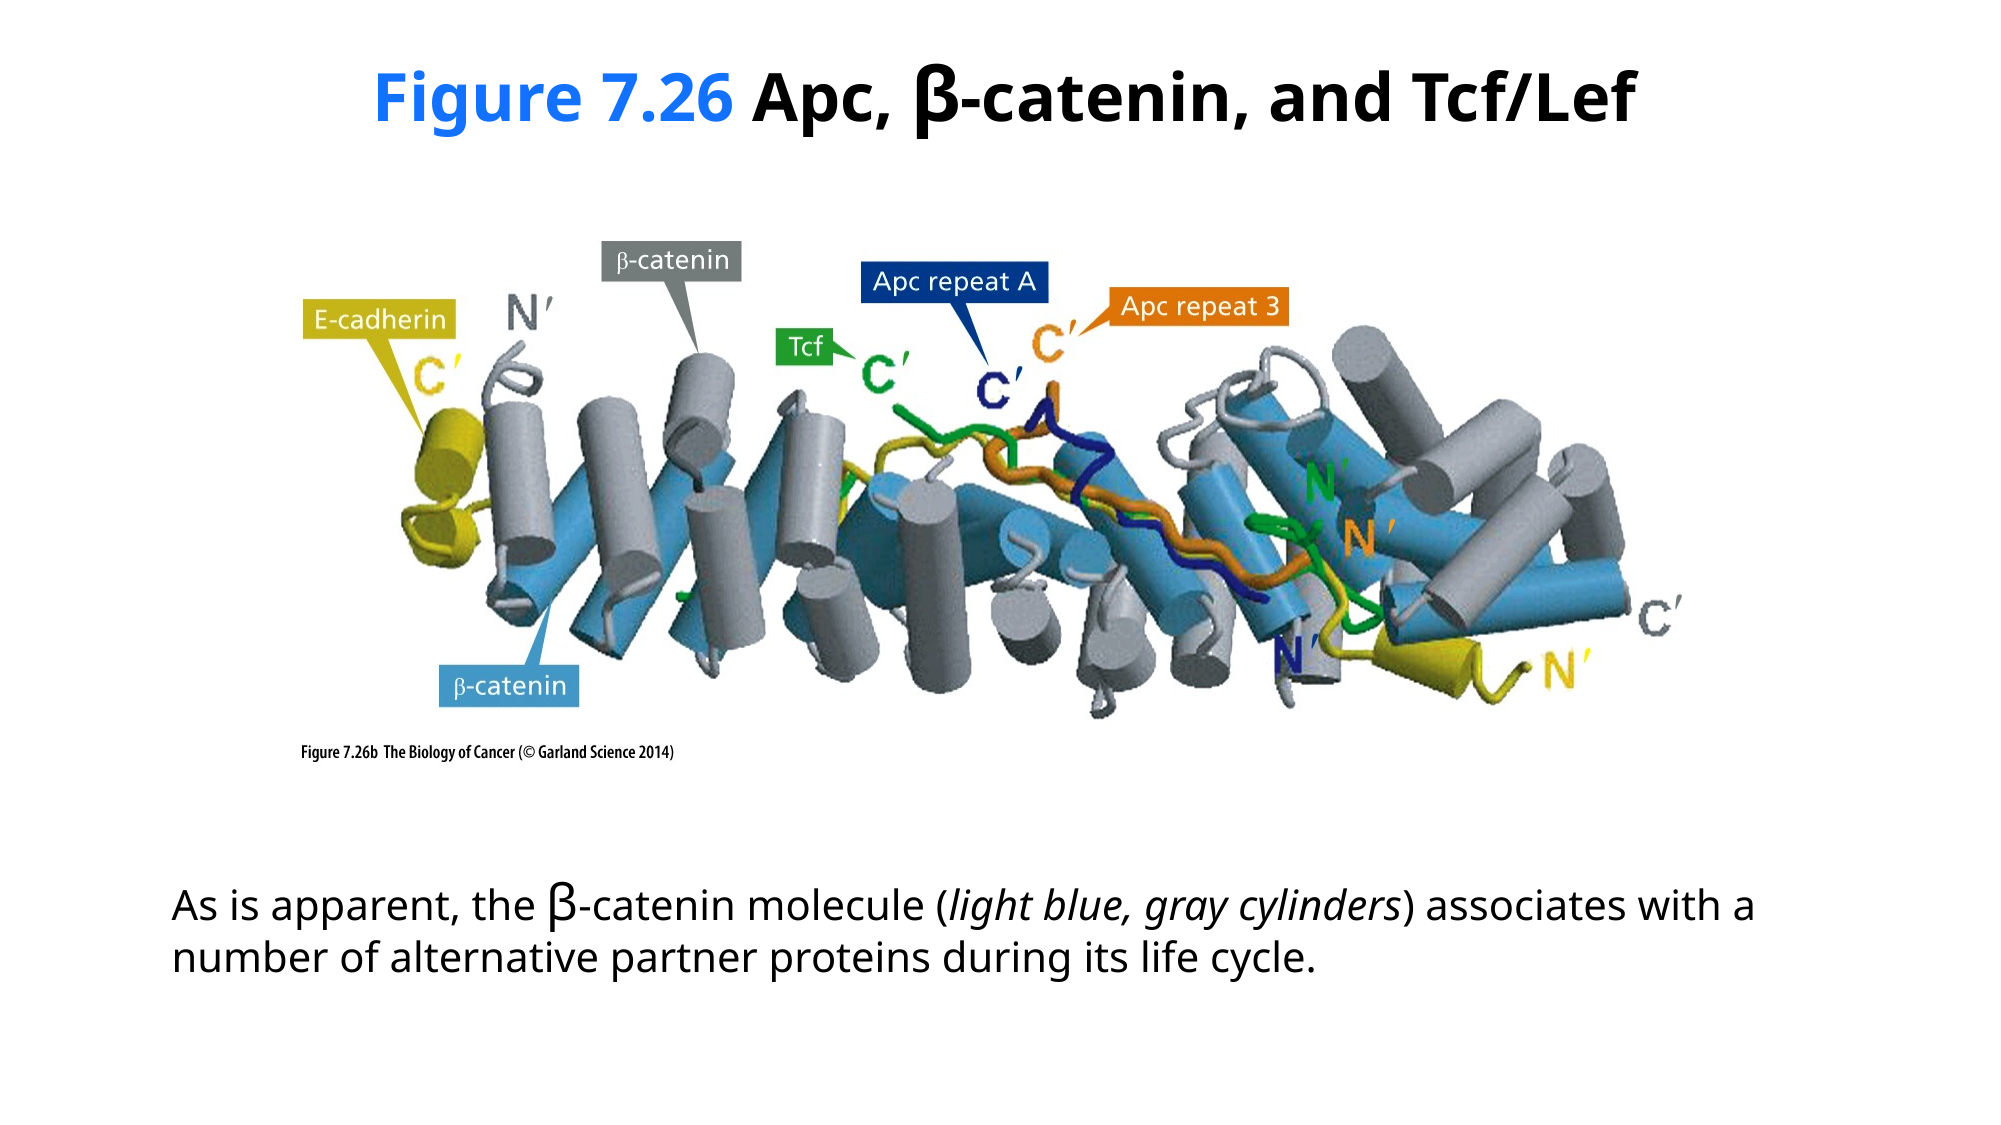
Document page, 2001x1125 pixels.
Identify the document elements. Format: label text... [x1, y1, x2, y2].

text_box Figure 7.26 Apc, β-catenin, and Tcf/Lef [357, 38, 1652, 144]
picture [292, 231, 1692, 766]
text_box As is apparent, the β-catenin molecule (light blue, gray cylinders) associates with a number of alternative partner proteins during its life cycle. [156, 863, 1828, 989]
